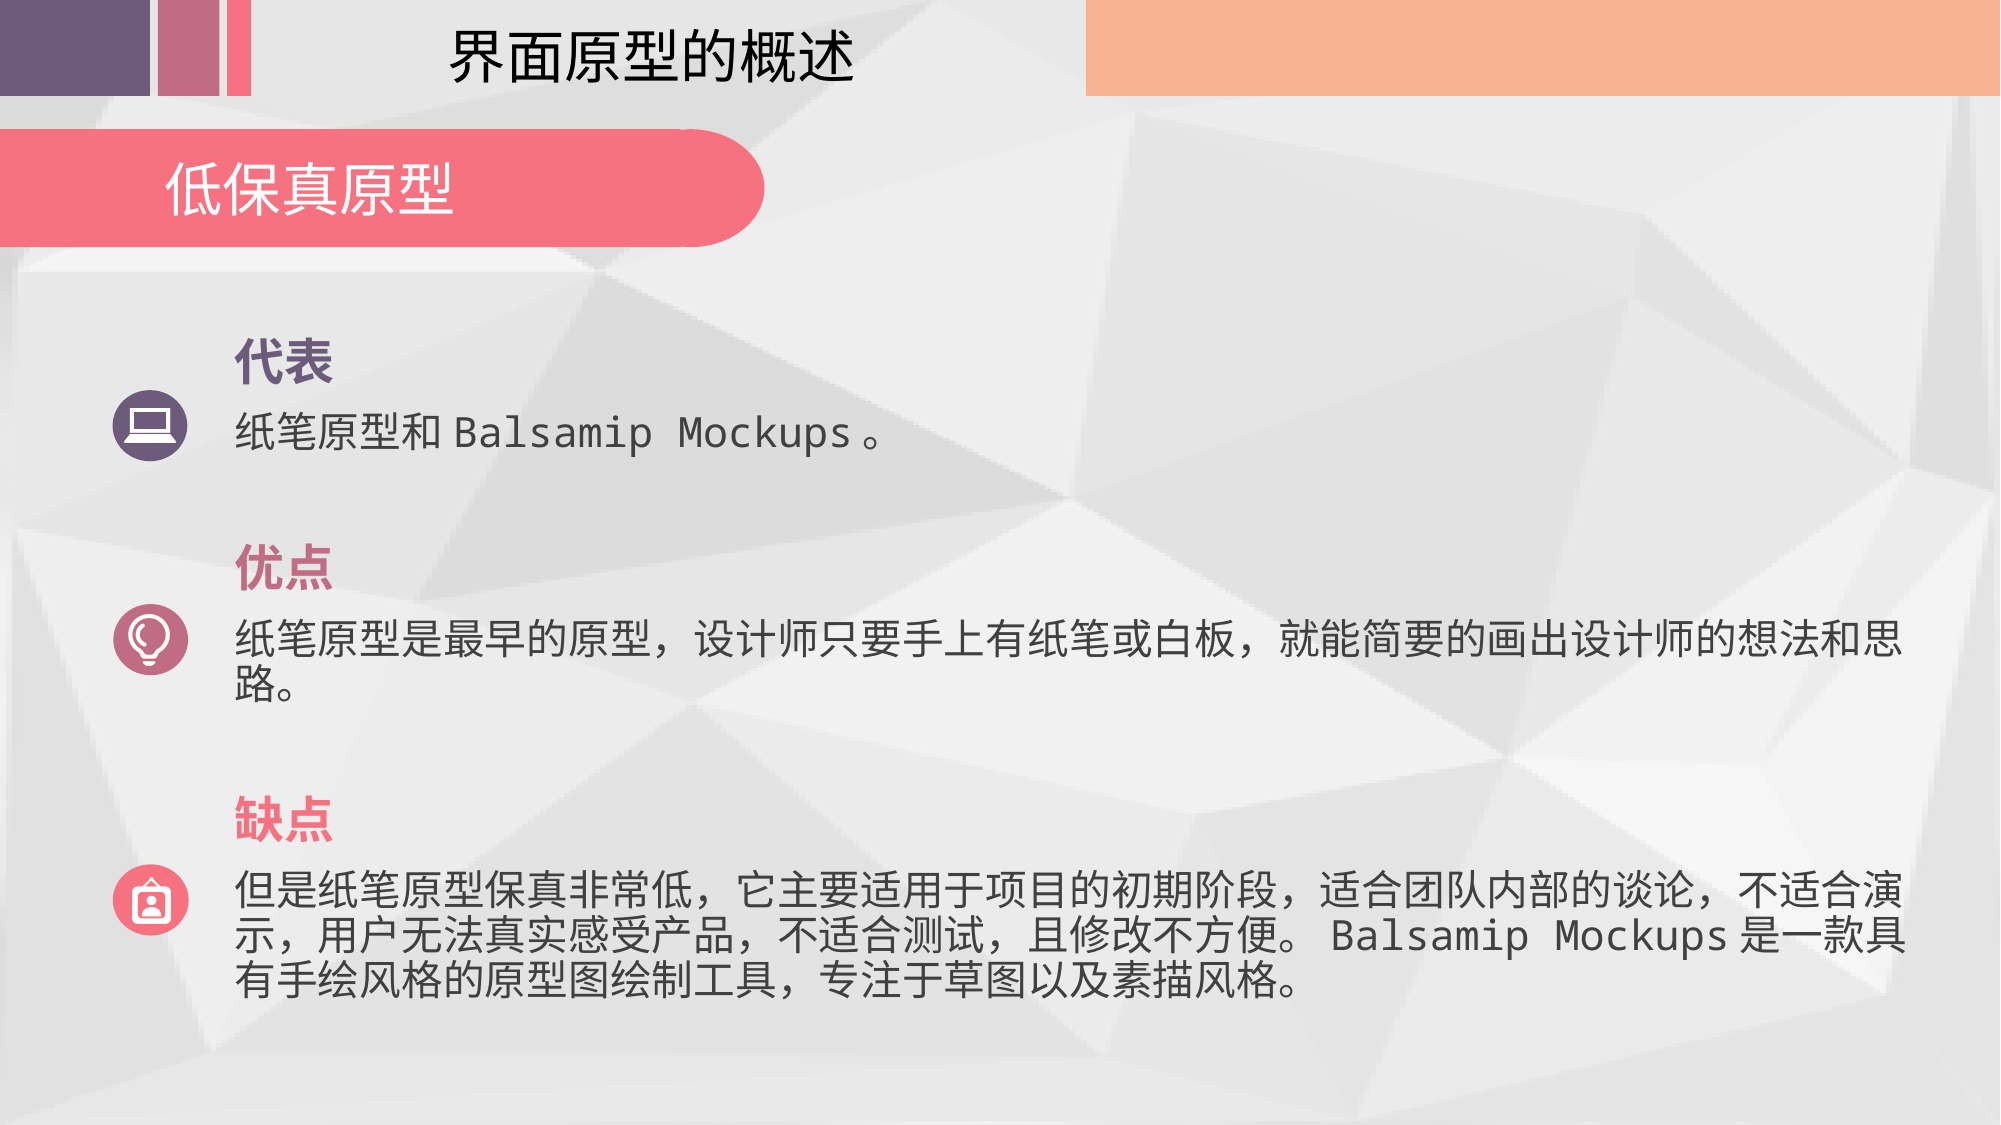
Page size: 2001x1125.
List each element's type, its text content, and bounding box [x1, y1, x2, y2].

text_box [0, 0, 150, 96]
text_box 低保真原型 [149, 145, 654, 231]
text_box [1086, 0, 2000, 96]
text_box [227, 0, 251, 96]
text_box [113, 604, 189, 676]
text_box 界面原型的概述 [365, 12, 938, 168]
text_box [157, 0, 220, 96]
picture [0, 0, 2001, 1125]
text_box [0, 129, 765, 248]
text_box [112, 390, 188, 462]
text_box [112, 864, 189, 936]
text_box 代表 纸笔原型和Balsamip Mockups。 优点 纸笔原型是最早的原型，设计师只要手上有纸笔或白板，就能简要的画出设计师的想法和思路。 缺点 但是纸笔原型保真非常低，它主要适用于项目的初期阶段，适合团队内部的谈论，不适合演示，用户无法真实感受产品，不适合测试，且修改不方便。Balsamip Mockups是一款具有手绘风格的原型图绘制工具，专注于草图以及素描风格。 [219, 329, 1954, 1125]
